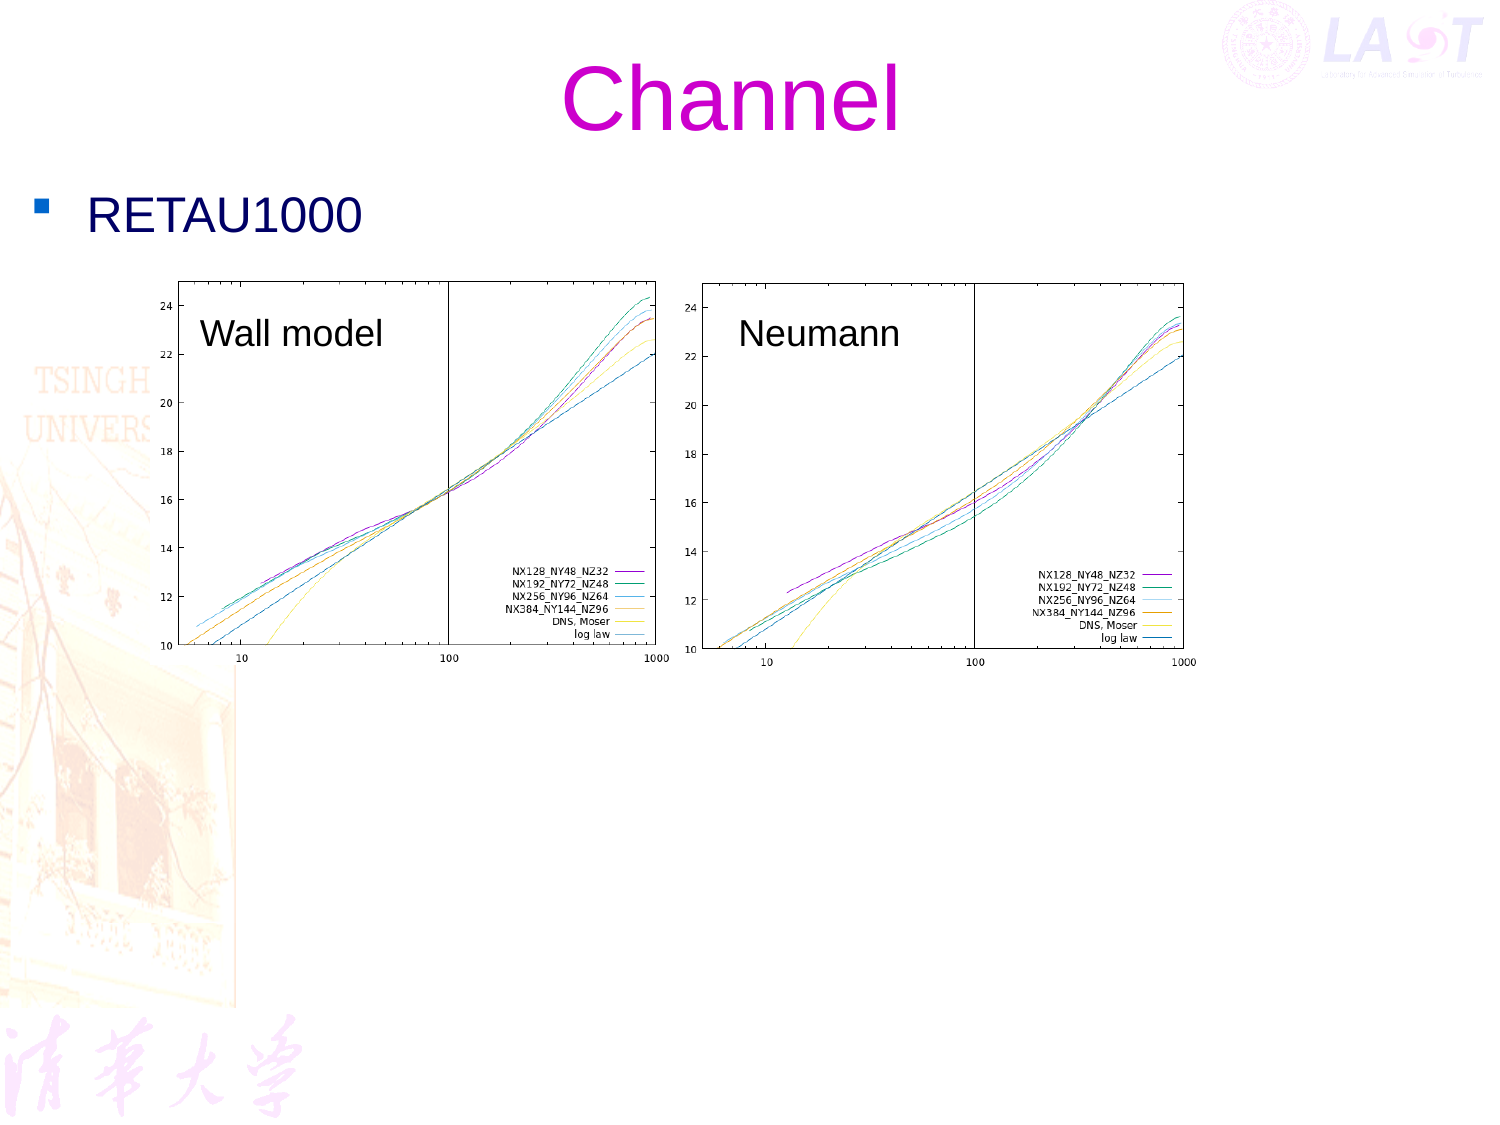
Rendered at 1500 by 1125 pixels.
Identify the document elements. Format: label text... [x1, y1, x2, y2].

picture [149, 274, 1201, 669]
title Channel [24, 24, 1438, 163]
list RETAU1000 [15, 175, 1500, 500]
